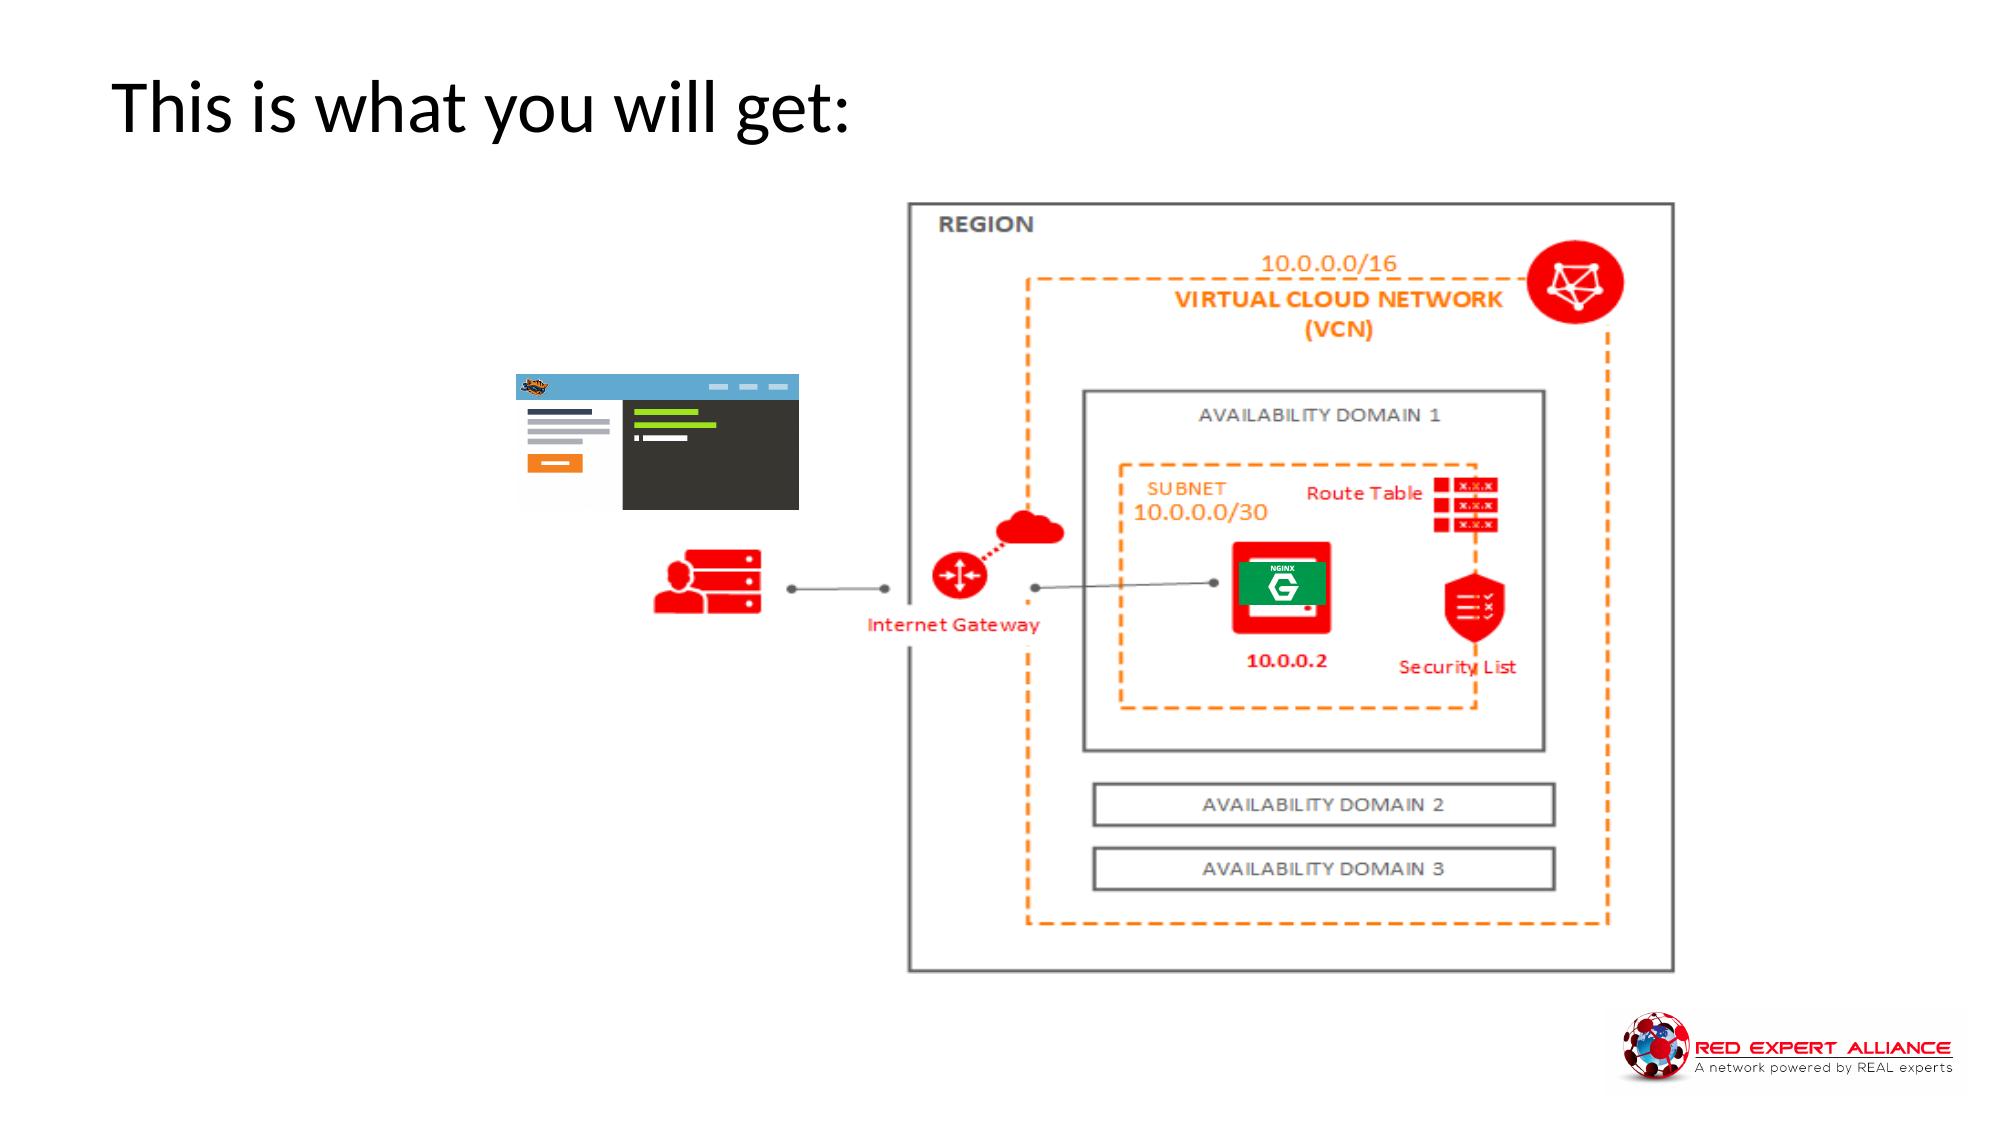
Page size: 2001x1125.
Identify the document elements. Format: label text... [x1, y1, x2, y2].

text_box This is what you will get: [96, 50, 868, 156]
picture [1239, 562, 1326, 605]
picture [1604, 1006, 1966, 1098]
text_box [516, 201, 1676, 974]
